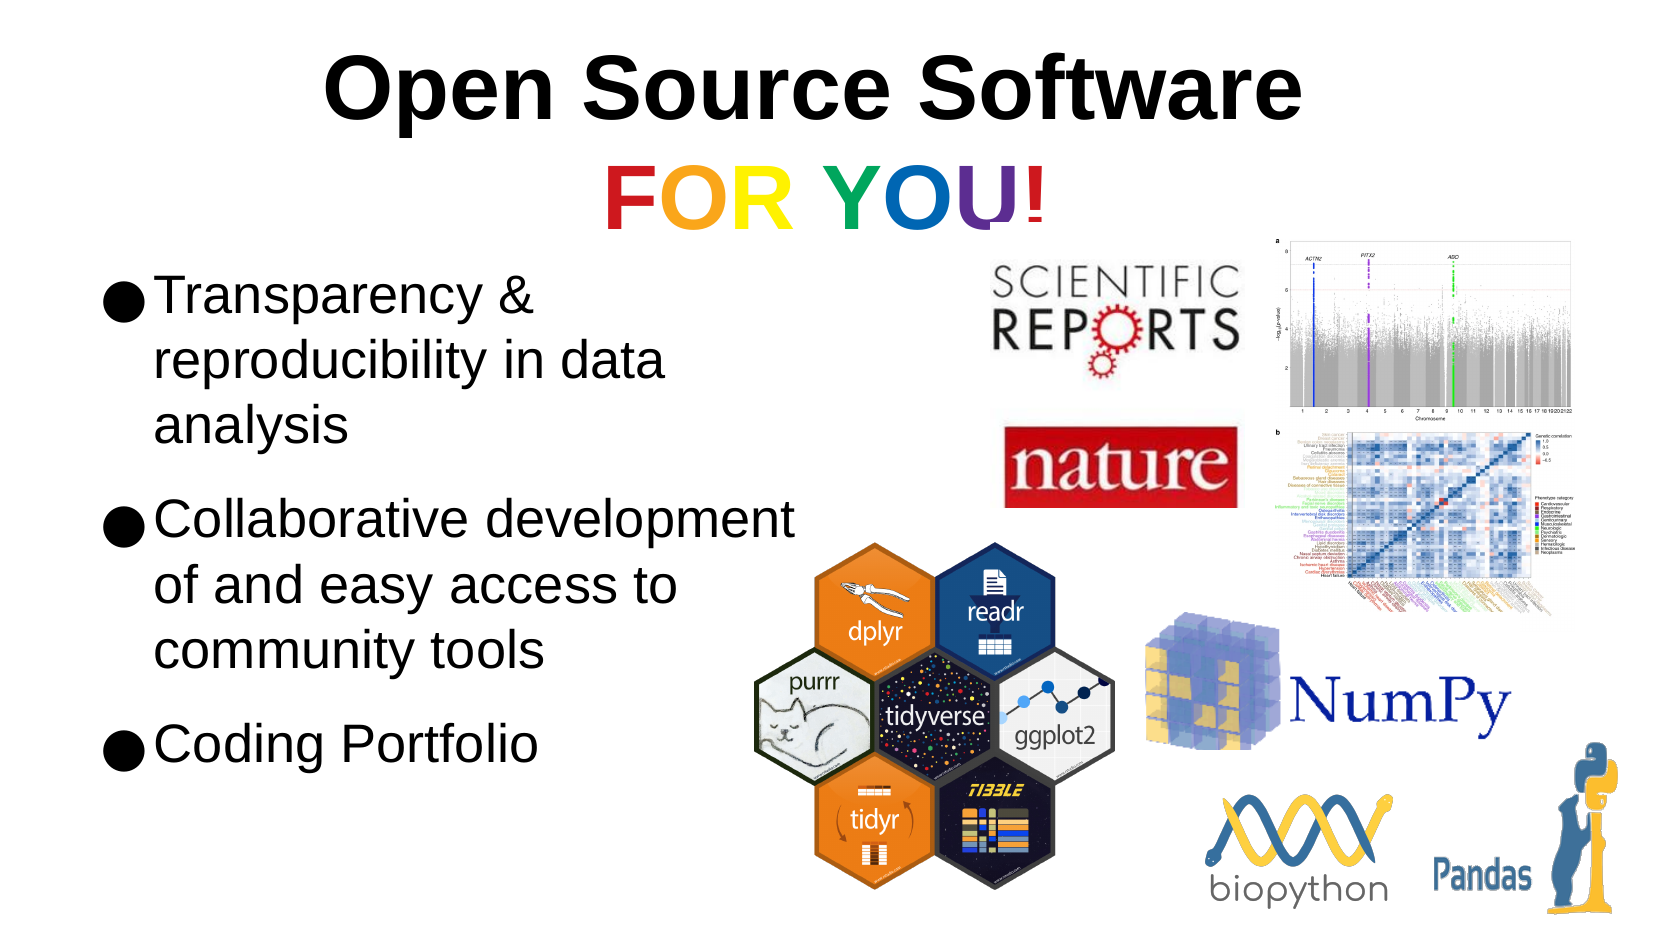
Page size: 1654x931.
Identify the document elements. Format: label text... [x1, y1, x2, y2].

picture [1201, 784, 1398, 915]
picture [989, 221, 1245, 508]
picture [754, 542, 1115, 890]
picture [1145, 239, 1627, 931]
text_box Open Source Software FOR YOU! [82, 34, 1571, 240]
text_box Transparency & reproducibility in data analysis Collaborative development of and easy access to community tools Coding Portfolio [82, 258, 855, 882]
